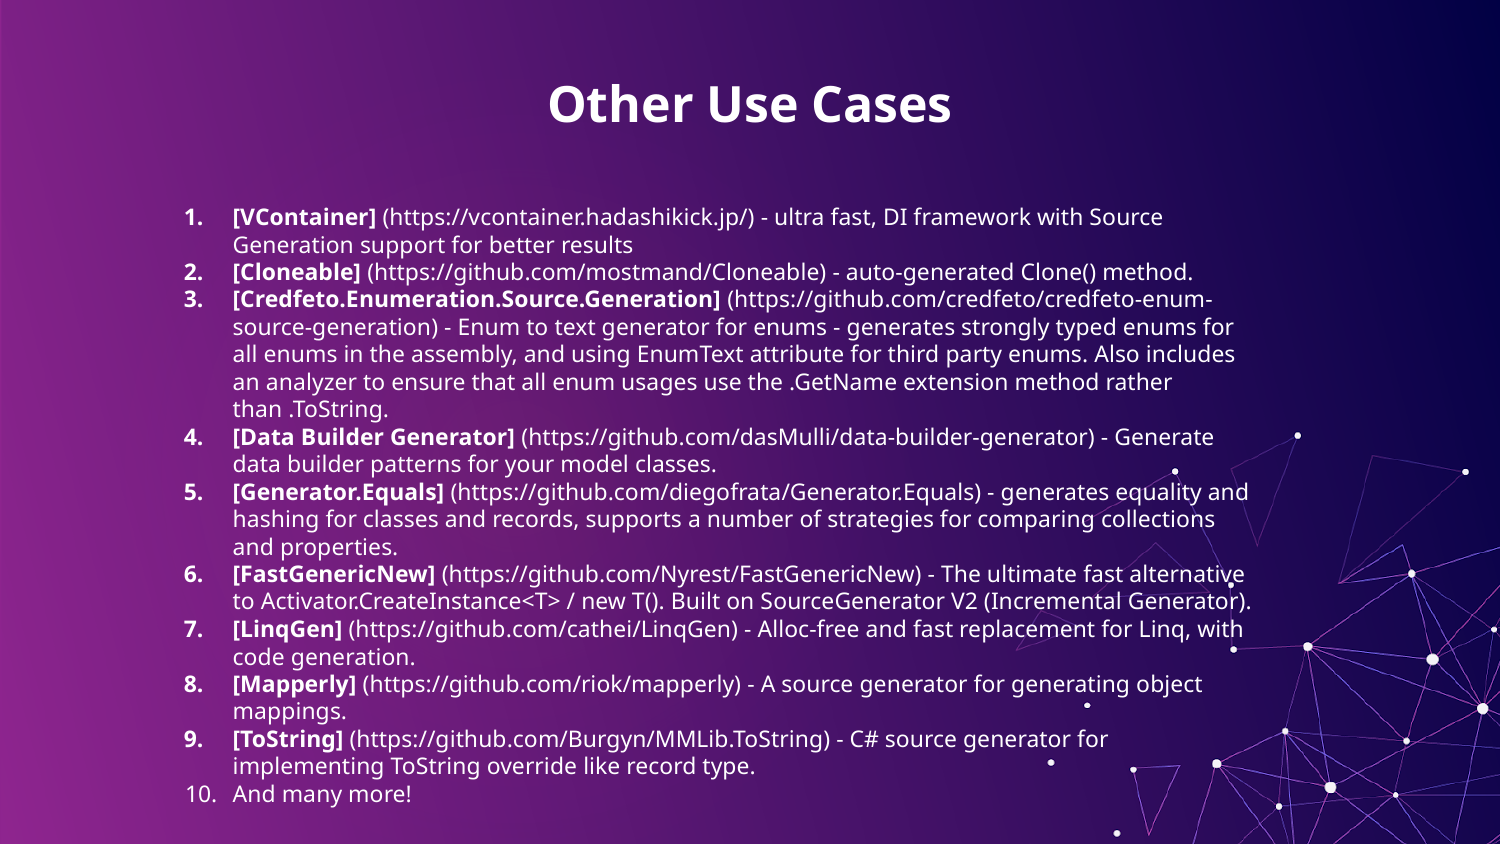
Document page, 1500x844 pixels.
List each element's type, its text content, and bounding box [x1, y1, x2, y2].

list [VContainer] (https://vcontainer.hadashikick.jp/) - ultra fast, DI framework with Source Generation support for better results [Cloneable] (https://github.com/mostmand/Cloneable) - auto-generated Clone() method. [Credfeto.Enumeration.Source.Generation] (https://github.com/credfeto/credfeto-enum-source-generation) - Enum to text generator for enums - generates strongly typed enums for all enums in the assembly, and using EnumText attribute for third party enums. Also includes an analyzer to ensure that all enum usages use the .GetName extension method rather than .ToString. [Data Builder Generator] (https://github.com/dasMulli/data-builder-generator) - Generate data builder patterns for your model classes. [Generator.Equals] (https://github.com/diegofrata/Generator.Equals) - generates equality and hashing for classes and records, supports a number of strategies for comparing collections and properties. [FastGenericNew] (https://github.com/Nyrest/FastGenericNew) - The ultimate fast alternative to Activator.CreateInstance<T> / new T(). Built on SourceGenerator V2 (Incremental Generator). [LinqGen] (https://github.com/cathei/LinqGen) - Alloc-free and fast replacement for Linq, with code generation. [Mapperly] (https://github.com/riok/mapperly) - A source generator for generating object mappings. [ToString] (https://github.com/Burgyn/MMLib.ToString) - C# source generator for implementing ToString override like record type. And many more! [142, 187, 1278, 764]
title Other Use Cases [322, 57, 1178, 214]
picture [0, 0, 1500, 844]
